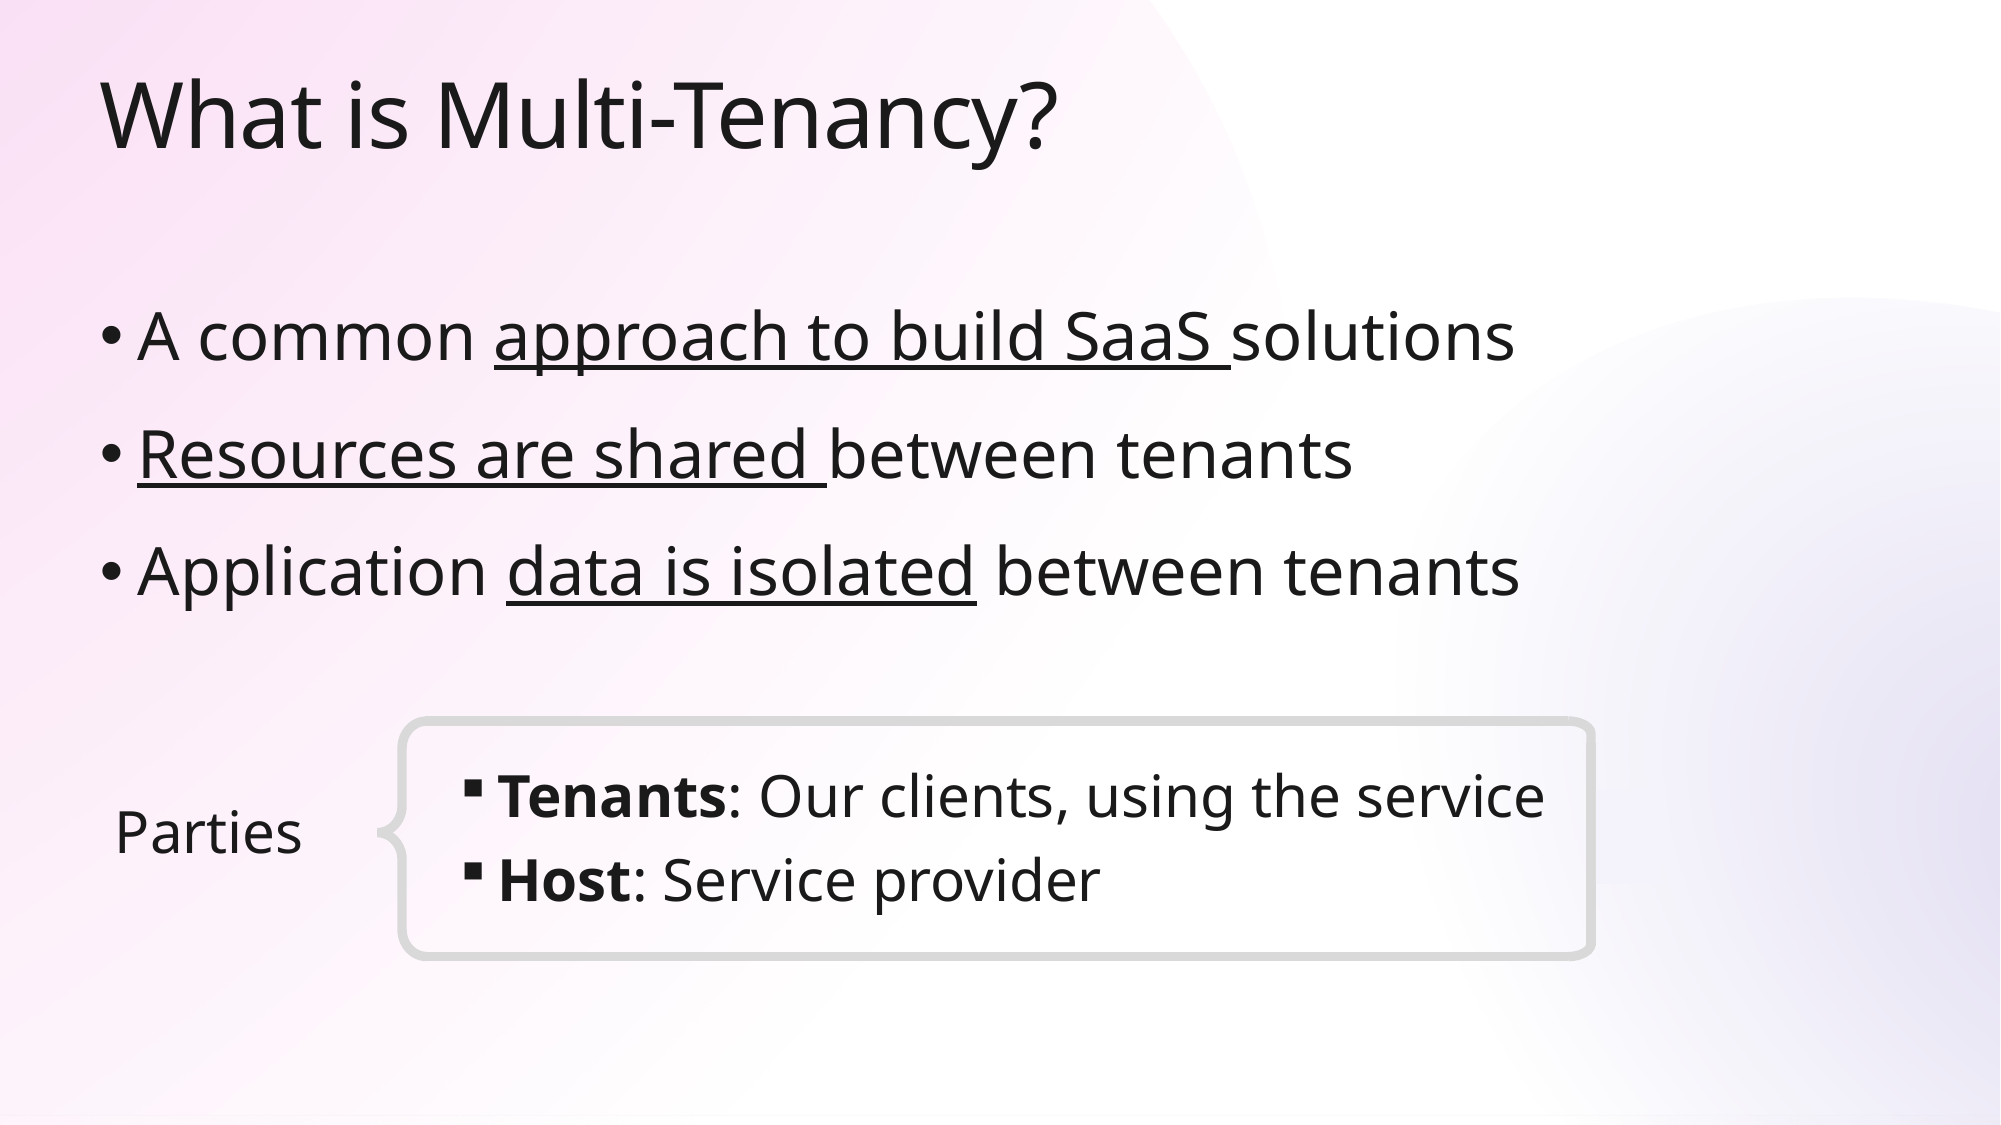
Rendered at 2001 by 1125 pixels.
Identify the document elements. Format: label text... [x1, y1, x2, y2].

list A common approach to build SaaS solutions Resources are shared between tenants Application data is isolated between tenants [99, 302, 1978, 654]
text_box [99, 721, 1661, 957]
picture [0, 0, 2001, 1125]
title What is Multi-Tenancy? [99, 51, 1900, 187]
